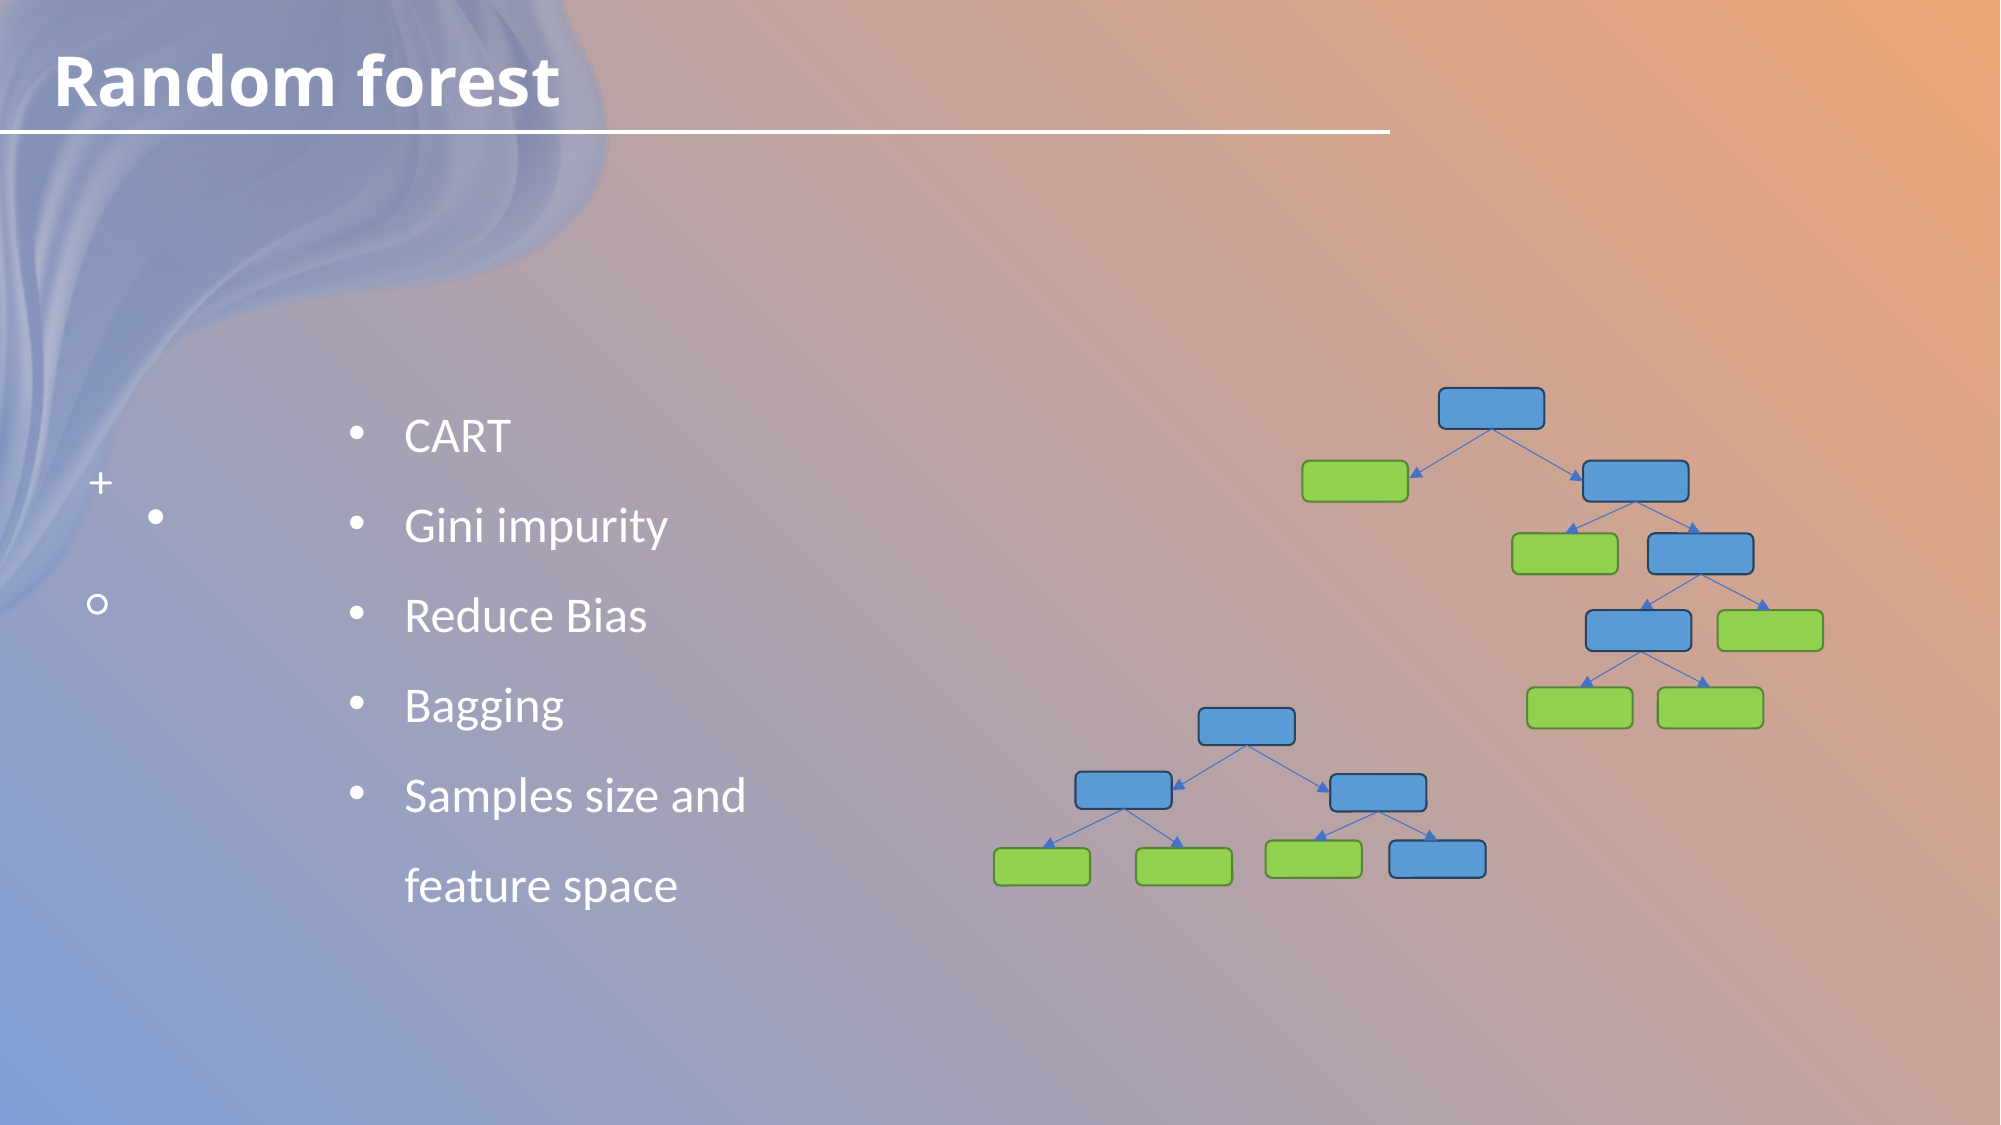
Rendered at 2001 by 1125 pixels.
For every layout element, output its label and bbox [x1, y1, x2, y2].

picture [0, 0, 2000, 1125]
text_box [1302, 387, 1824, 729]
text_box [993, 707, 1486, 886]
